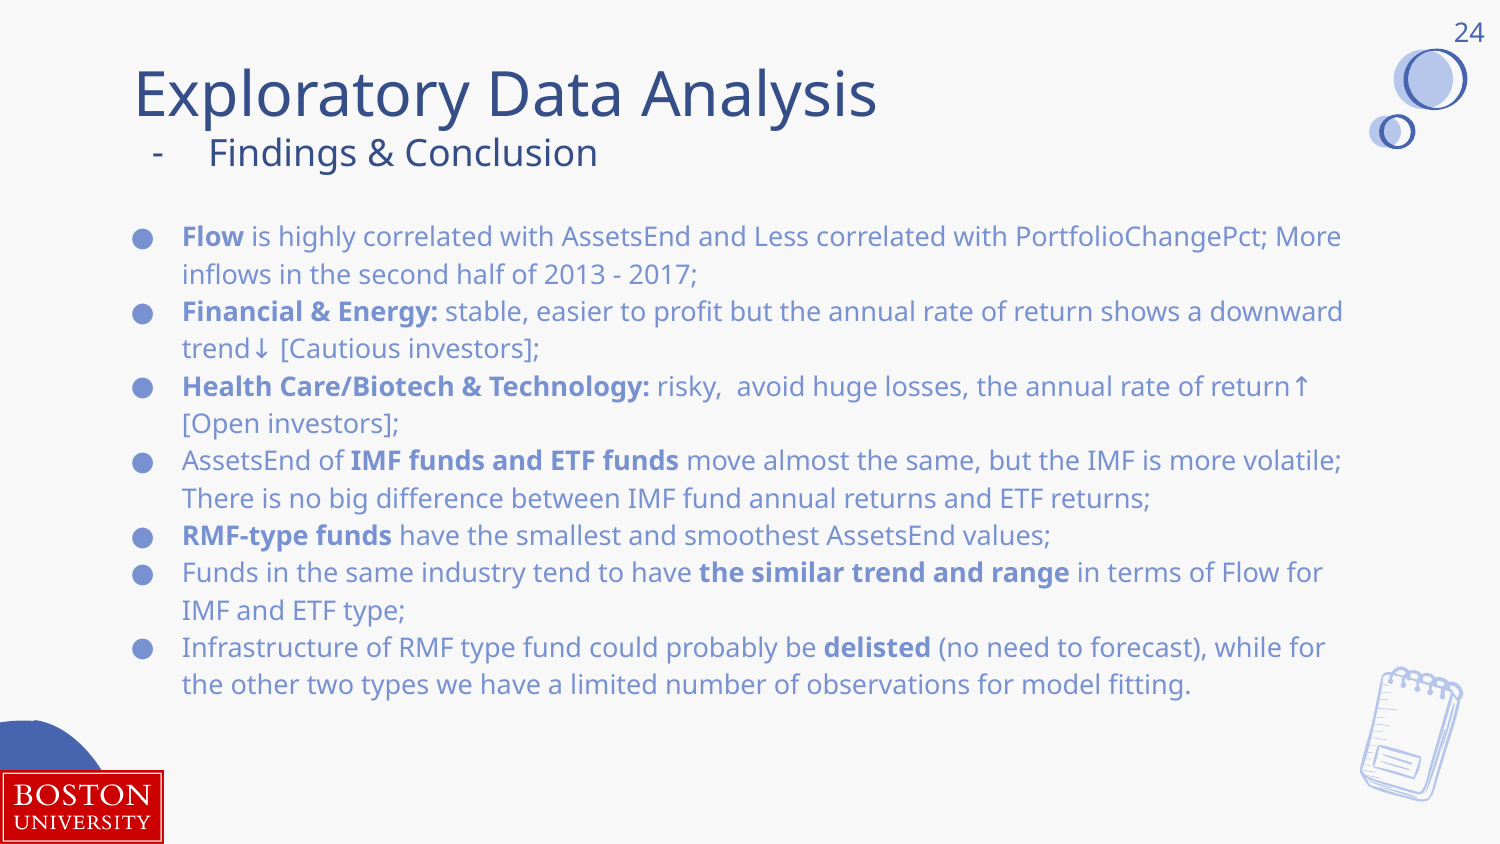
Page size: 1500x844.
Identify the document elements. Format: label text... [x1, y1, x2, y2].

slide_number ‹#› [1410, 0, 1500, 65]
title Exploratory Data Analysis Findings & Conclusion [118, 38, 1425, 133]
picture [0, 770, 91, 844]
list Flow is highly correlated with AssetsEnd and Less correlated with PortfolioChangePct; More inflows in the second half of 2013 - 2017; Financial & Energy: stable, easier to profit but the annual rate of return shows a downward trend↓ [Cautious investors]; Health Care/Biotech & Technology: risky, avoid huge losses, the annual rate of return↑ [Open investors]; AssetsEnd of IMF funds and ETF funds move almost the same, but the IMF is more volatile; There is no big difference between IMF fund annual returns and ETF returns; RMF-type funds have the smallest and smoothest AssetsEnd values; Funds in the same industry tend to have the similar trend and range in terms of Flow for IMF and ETF type; Infrastructure of RMF type fund could probably be delisted (no need to forecast), while for the other two types we have a limited number of observations for model fitting. [91, 199, 1368, 844]
